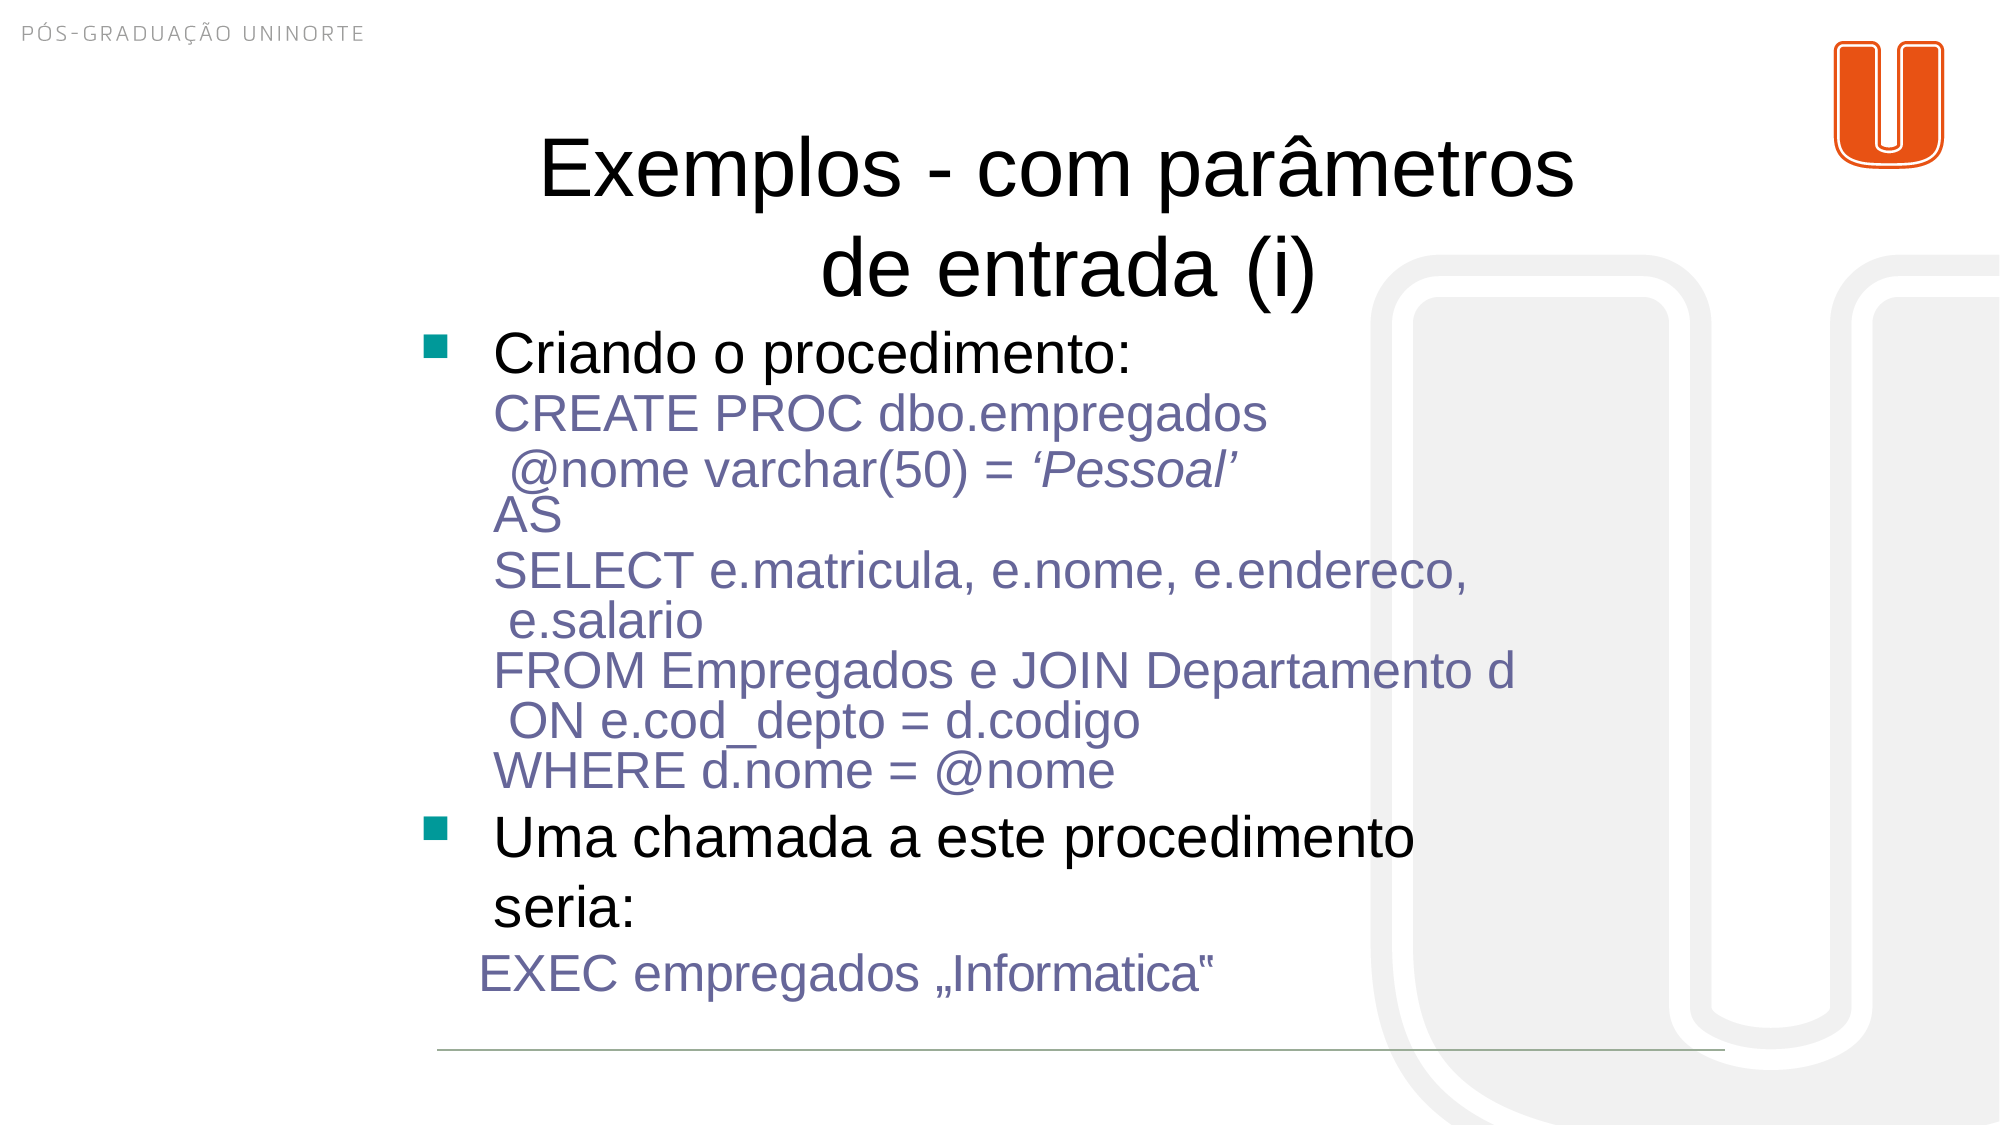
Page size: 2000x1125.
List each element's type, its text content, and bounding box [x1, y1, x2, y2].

title Exemplos - com parâmetros de entrada (i) [534, 110, 1581, 313]
picture [0, 0, 2000, 1125]
text_box Criando o procedimento: CREATE PROC dbo.empregados @nome varchar(50) = ‘Pessoal’ AS SELECT e.matricula, e.nome, e.endereco, e.salario FROM Empregados e JOIN Departamento d ON e.cod_depto = d.codigo WHERE d.nome = @nome Uma chamada a este procedimento seria: EXEC empregados „Informatica‟ [418, 314, 1581, 1002]
